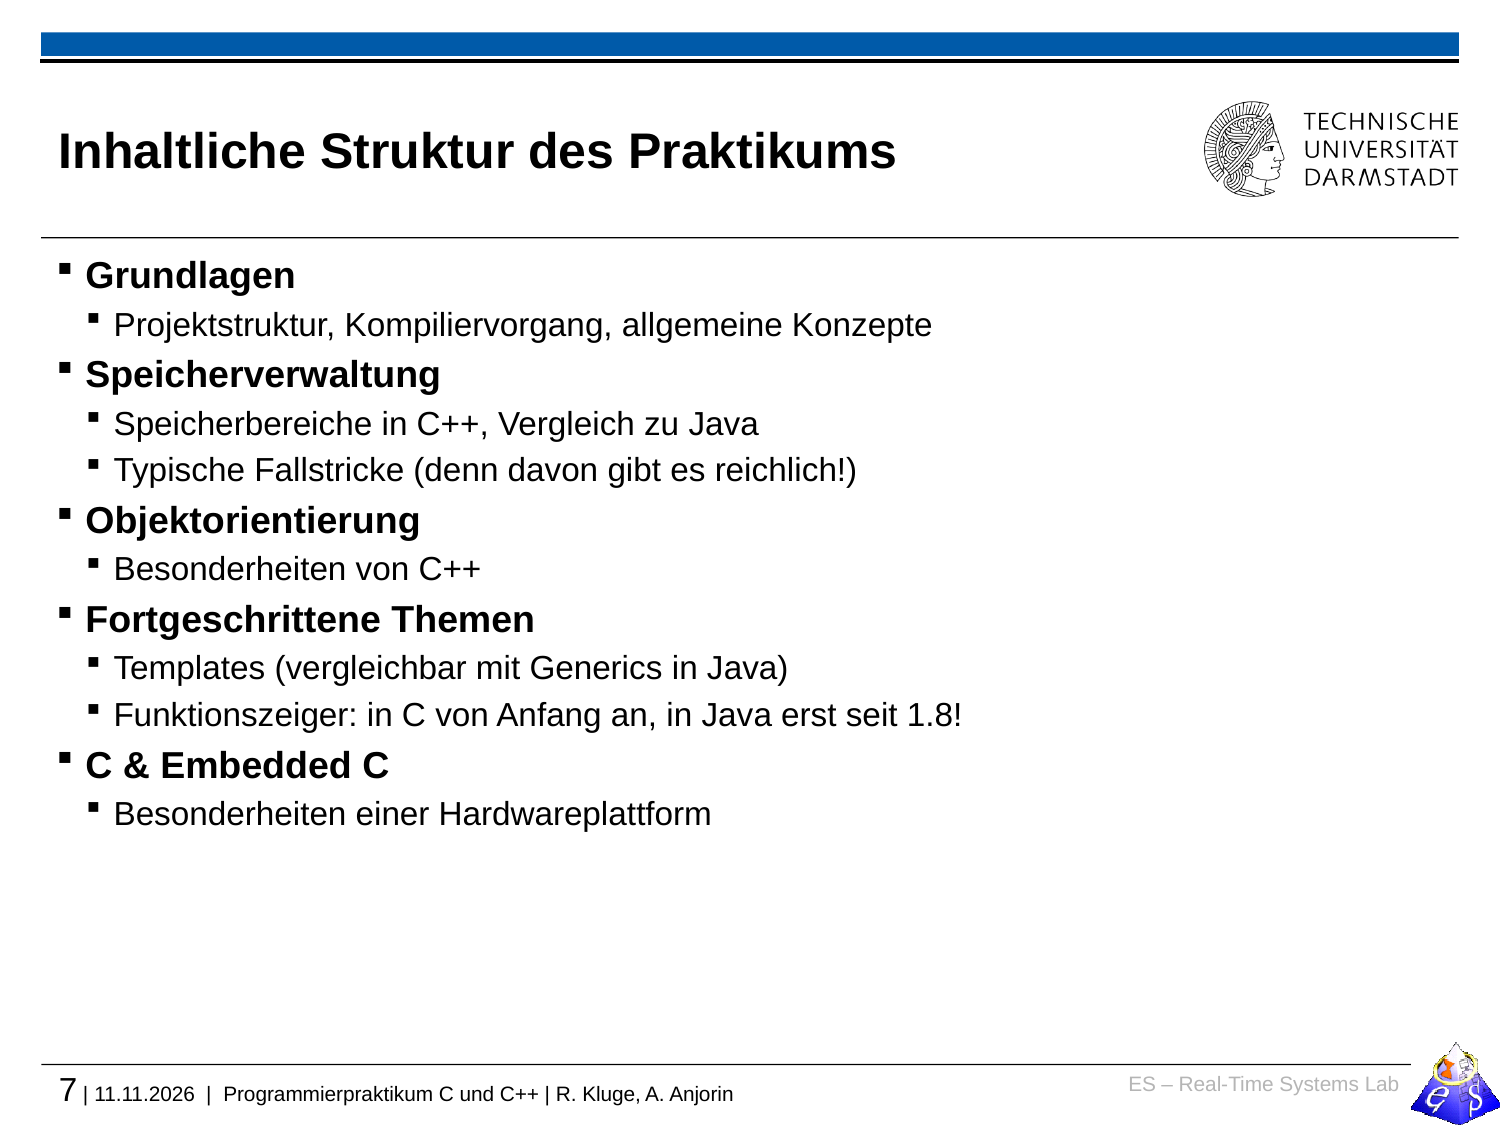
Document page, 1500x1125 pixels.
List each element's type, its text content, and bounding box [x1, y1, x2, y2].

list Grundlagen Projektstruktur, Kompiliervorgang, allgemeine Konzepte Speicherverwaltung Speicherbereiche in C++, Vergleich zu Java Typische Fallstricke (denn davon gibt es reichlich!) Objektorientierung Besonderheiten von C++ Fortgeschrittene Themen Templates (vergleichbar mit Generics in Java) Funktionszeiger: in C von Anfang an, in Java erst seit 1.8! C & Embedded C Besonderheiten einer Hardwareplattform [41, 243, 1459, 1059]
picture [1411, 1041, 1500, 1125]
picture [1187, 84, 1483, 214]
title Inhaltliche Struktur des Praktikums [58, 80, 1187, 218]
